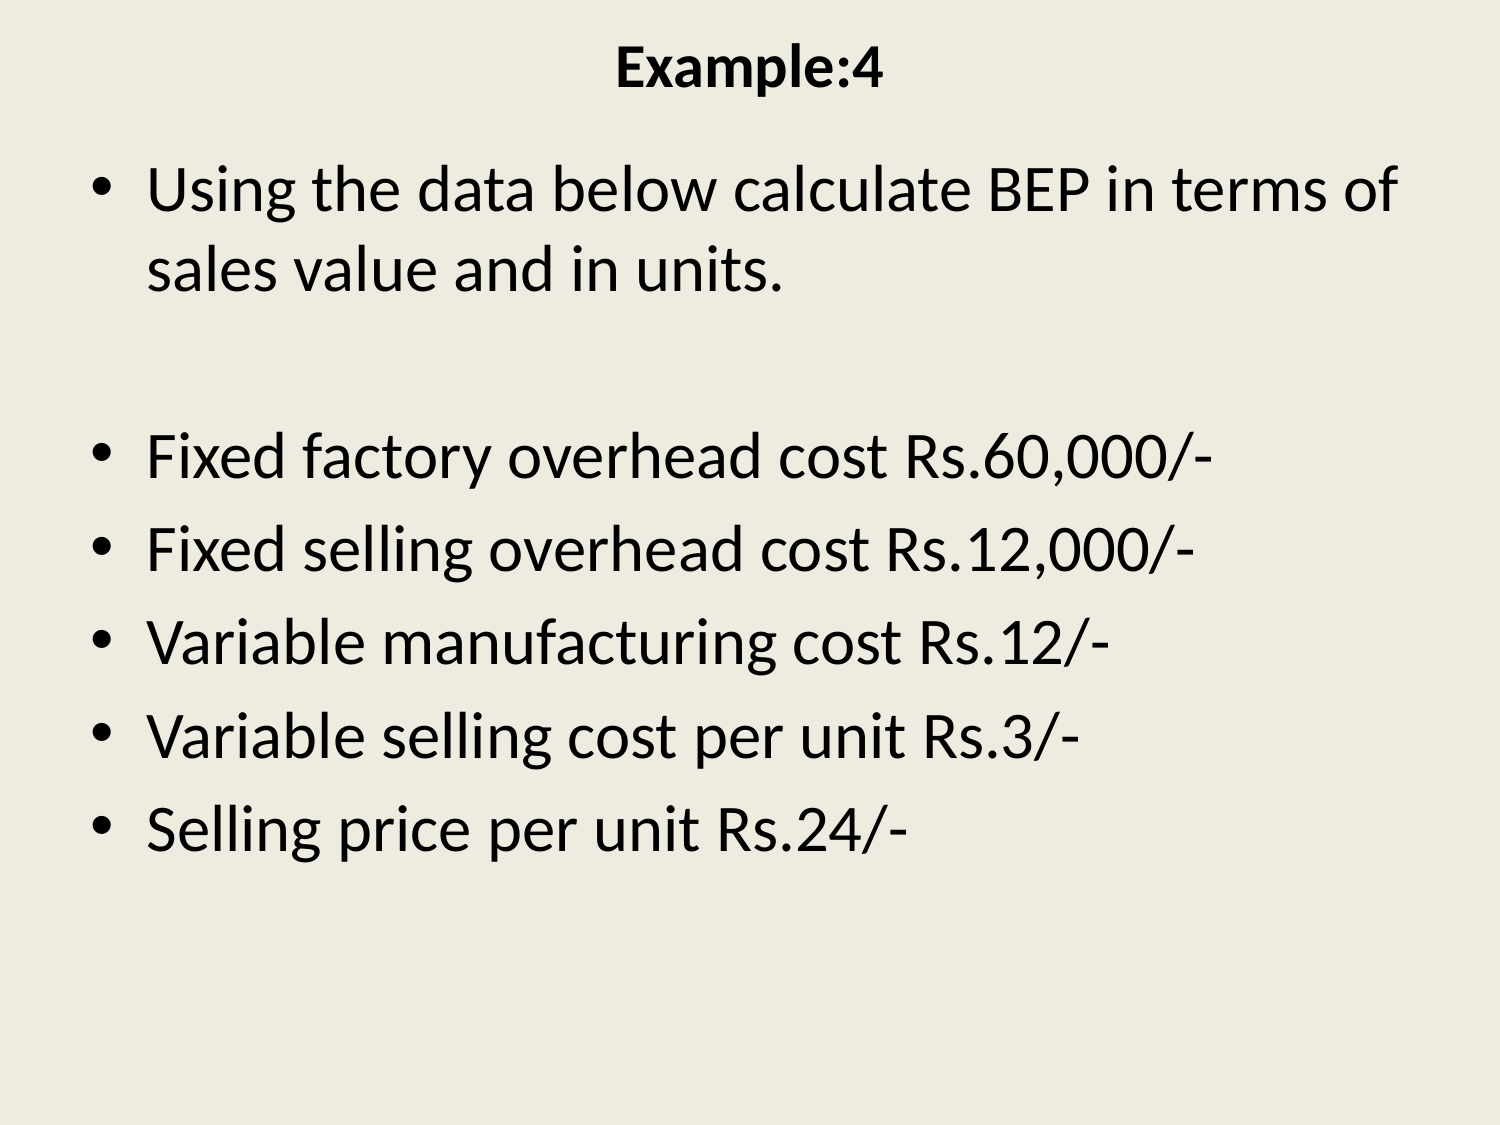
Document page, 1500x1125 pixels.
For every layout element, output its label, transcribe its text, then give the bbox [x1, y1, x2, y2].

title Example:4 [75, 0, 1425, 125]
list Using the data below calculate BEP in terms of sales value and in units. Fixed factory overhead cost Rs.60,000/- Fixed selling overhead cost Rs.12,000/- Variable manufacturing cost Rs.12/- Variable selling cost per unit Rs.3/- Selling price per unit Rs.24/- [75, 137, 1450, 1088]
